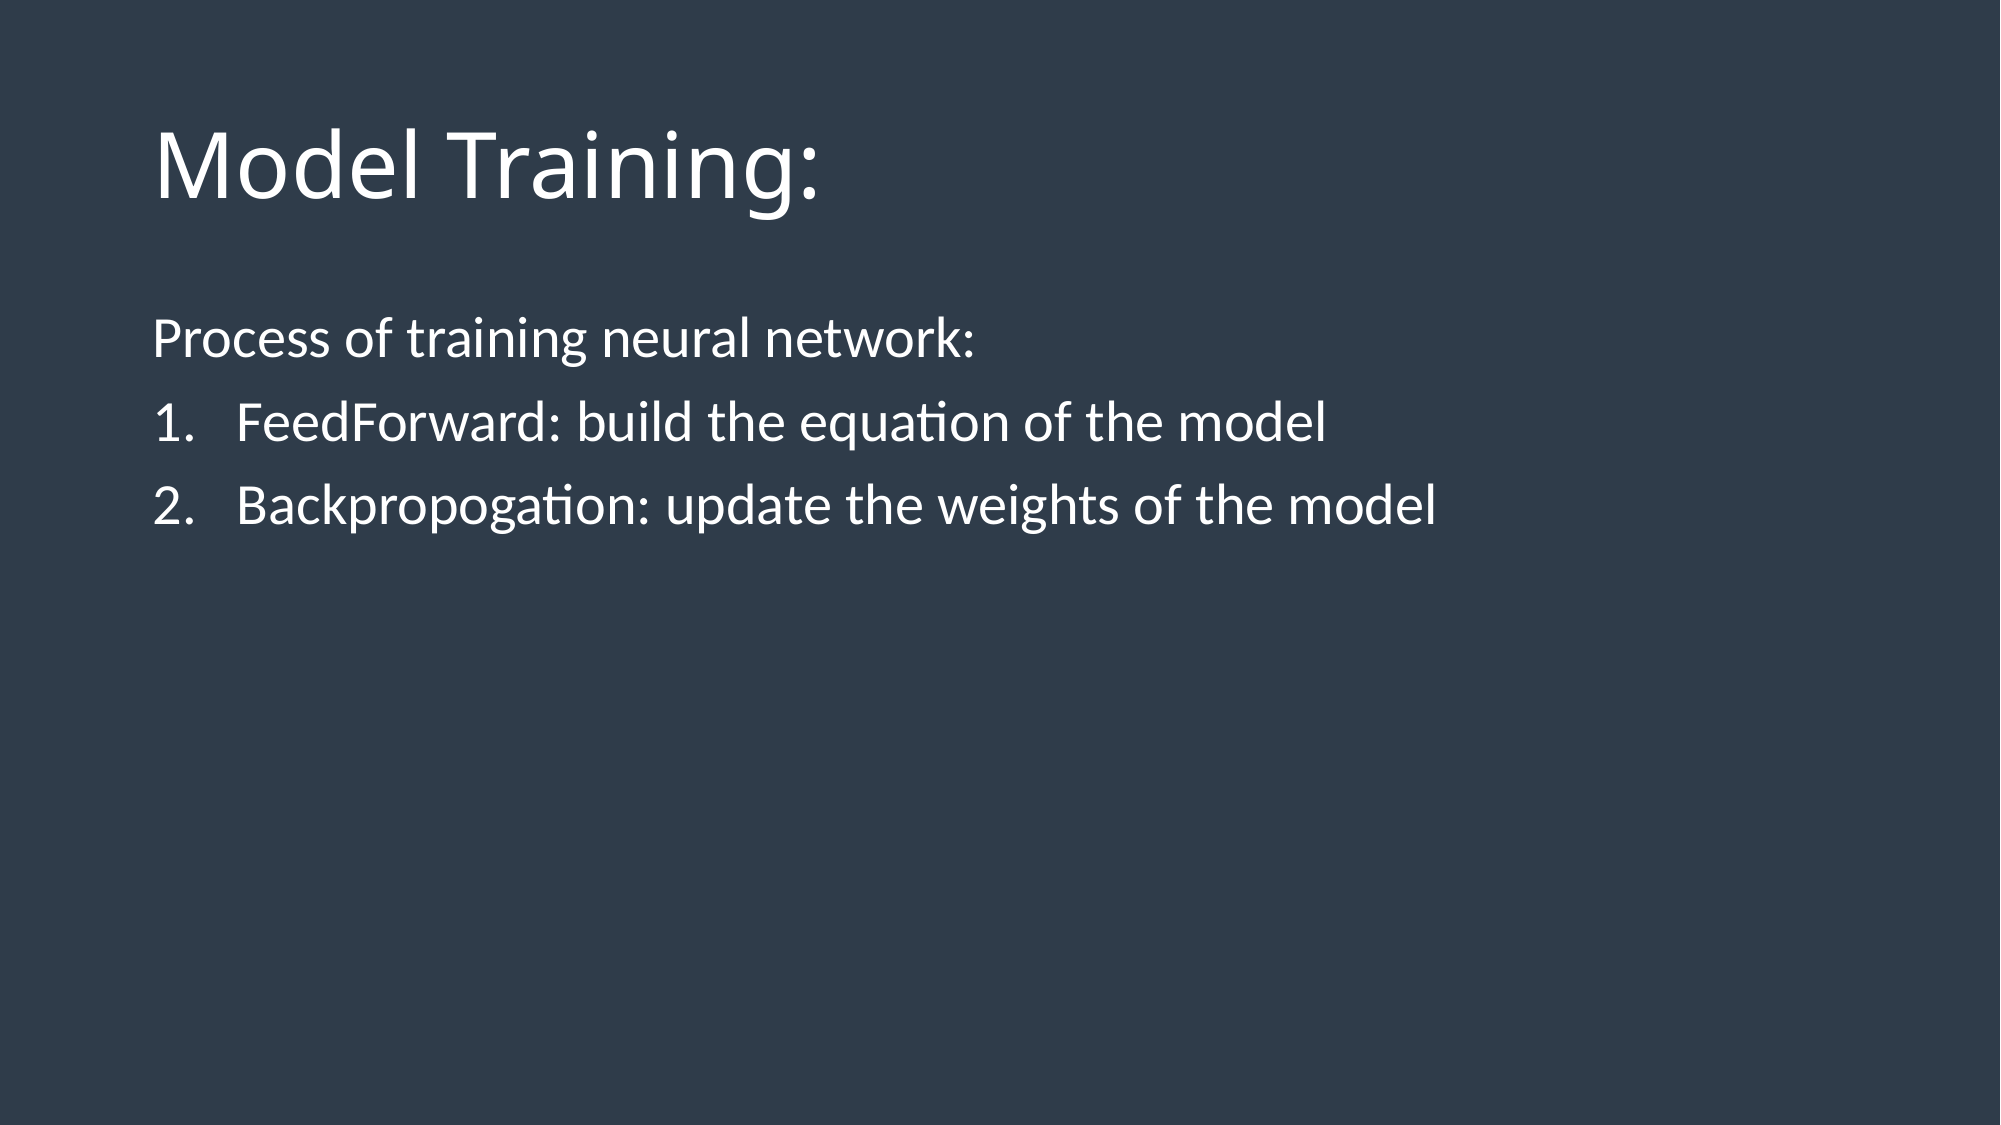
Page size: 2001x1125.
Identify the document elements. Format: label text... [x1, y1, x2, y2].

title Model Training: [137, 59, 1863, 278]
list Process of training neural network: FeedForward: build the equation of the model Backpropogation: update the weights of the model [137, 299, 1863, 1014]
